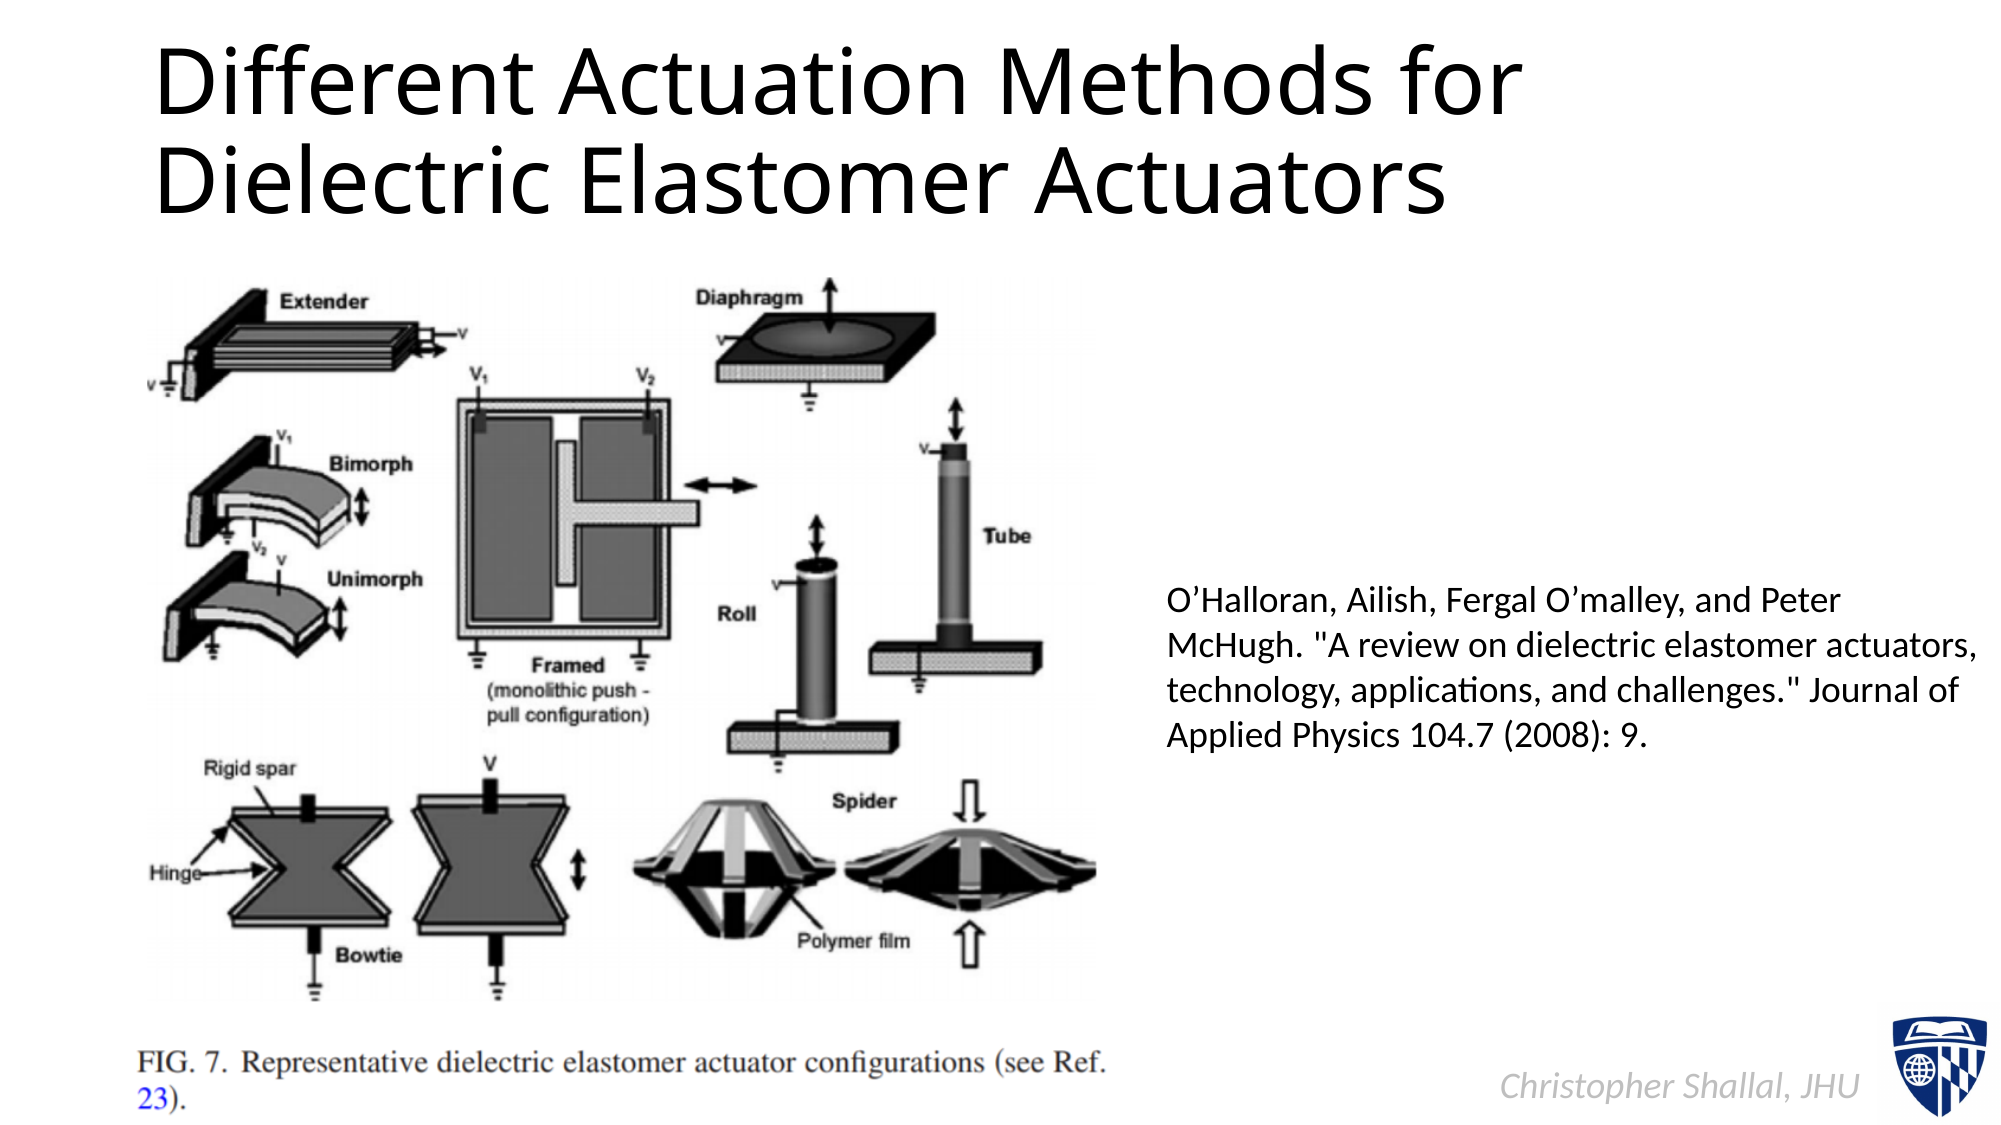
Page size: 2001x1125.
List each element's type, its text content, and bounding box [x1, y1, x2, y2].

text_box O’Halloran, Ailish, Fergal O’malley, and Peter McHugh. "A review on dielectric elastomer actuators, technology, applications, and challenges." Journal of Applied Physics 104.7 (2008): 9. [1174, 567, 2000, 762]
title Different Actuation Methods for Dielectric Elastomer Actuators [137, 25, 1863, 243]
picture [1877, 1002, 2000, 1125]
picture [107, 242, 1174, 1125]
text_box Christopher Shallal, JHU [1484, 1053, 1877, 1114]
